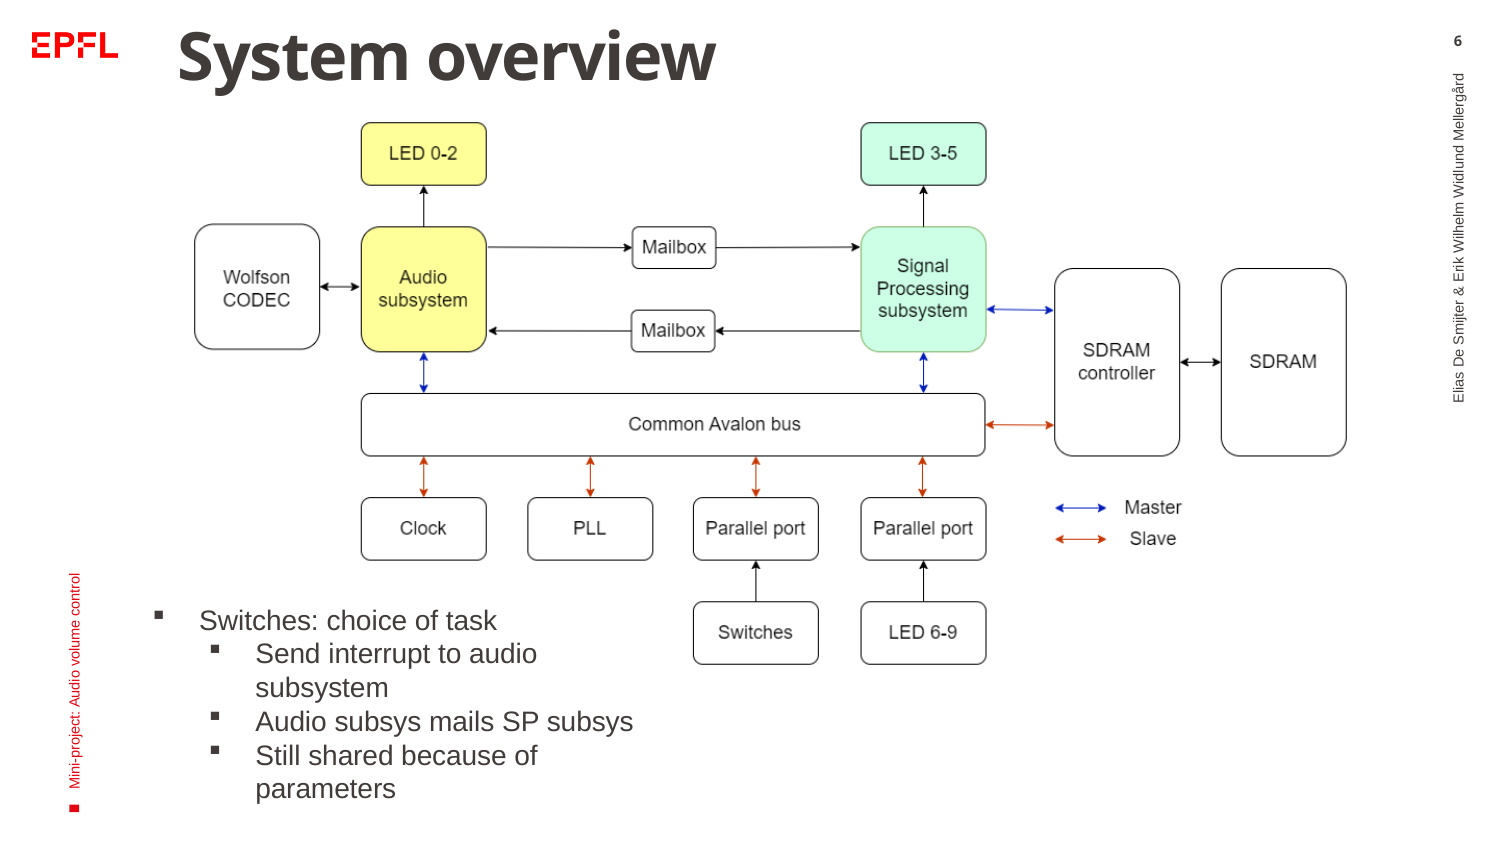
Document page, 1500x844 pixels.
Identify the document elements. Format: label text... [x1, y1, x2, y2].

picture [189, 117, 1352, 670]
slide_number 6 [1415, 32, 1500, 59]
title System overview [148, 29, 750, 206]
picture [21, 21, 129, 69]
footer Elias De Smijter & Erik Wilhelm Widlund Mellergård [1415, 59, 1500, 641]
slide_number Mini-project: Audio volume control [0, 256, 149, 805]
text_box Switches: choice of task Send interrupt to audio subsystem Audio subsys mails SP subsys Still shared because of parameters [137, 594, 658, 812]
